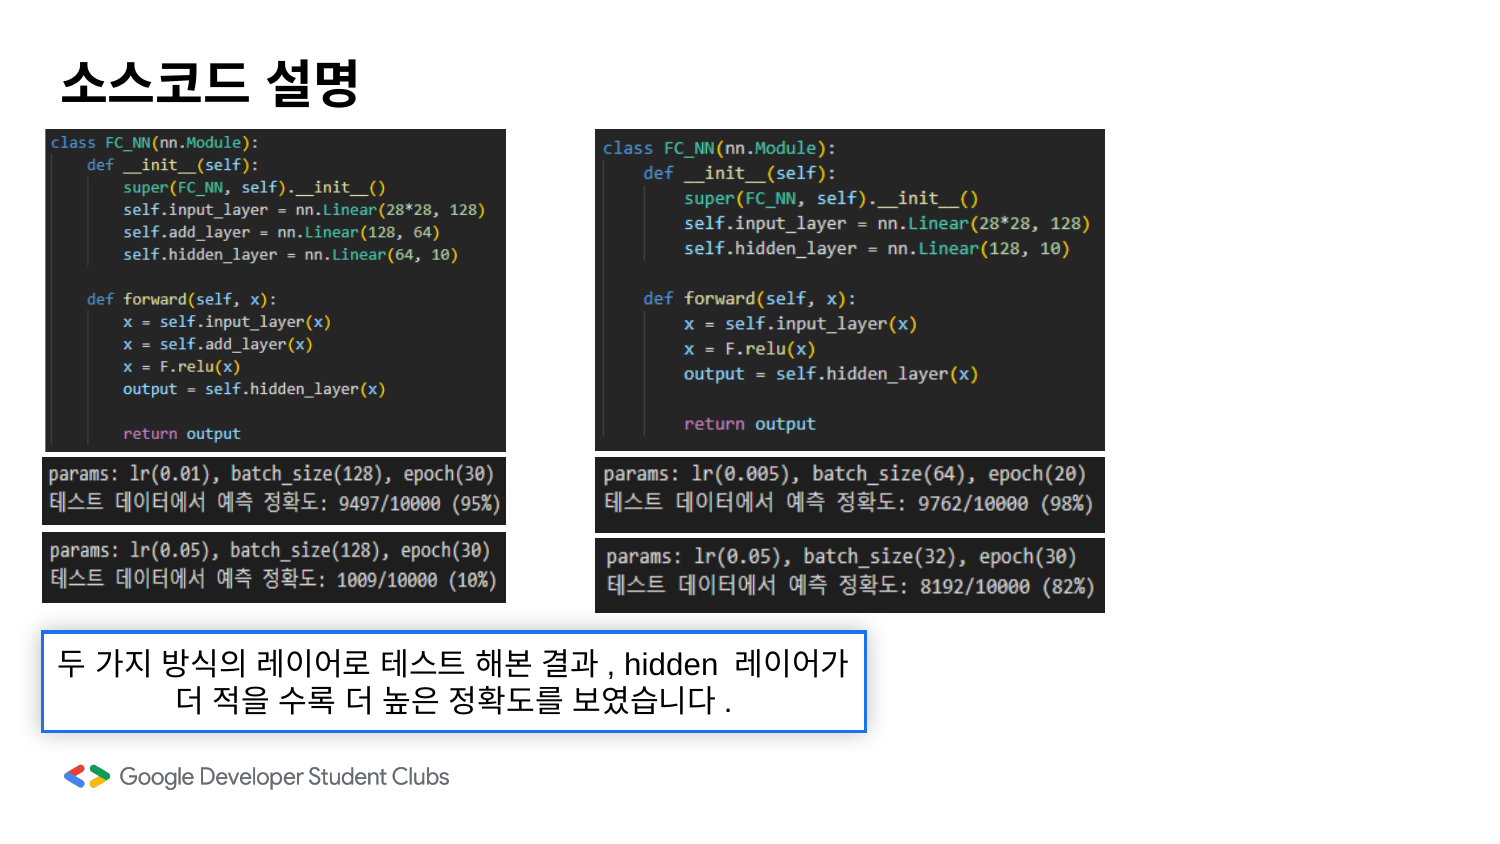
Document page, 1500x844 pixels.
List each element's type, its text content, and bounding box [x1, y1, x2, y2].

picture [595, 538, 1105, 613]
picture [595, 128, 1105, 451]
title 소스코드 설명 [45, 29, 506, 128]
picture [44, 128, 507, 452]
picture [595, 456, 1105, 533]
picture [64, 762, 449, 790]
text_box 두 가지 방식의 레이어로 테스트 해본 결과, hidden 레이어가 더 적을 수록 더 높은 정확도를 보였습니다. [42, 631, 866, 732]
picture [41, 531, 507, 603]
picture [41, 456, 507, 525]
